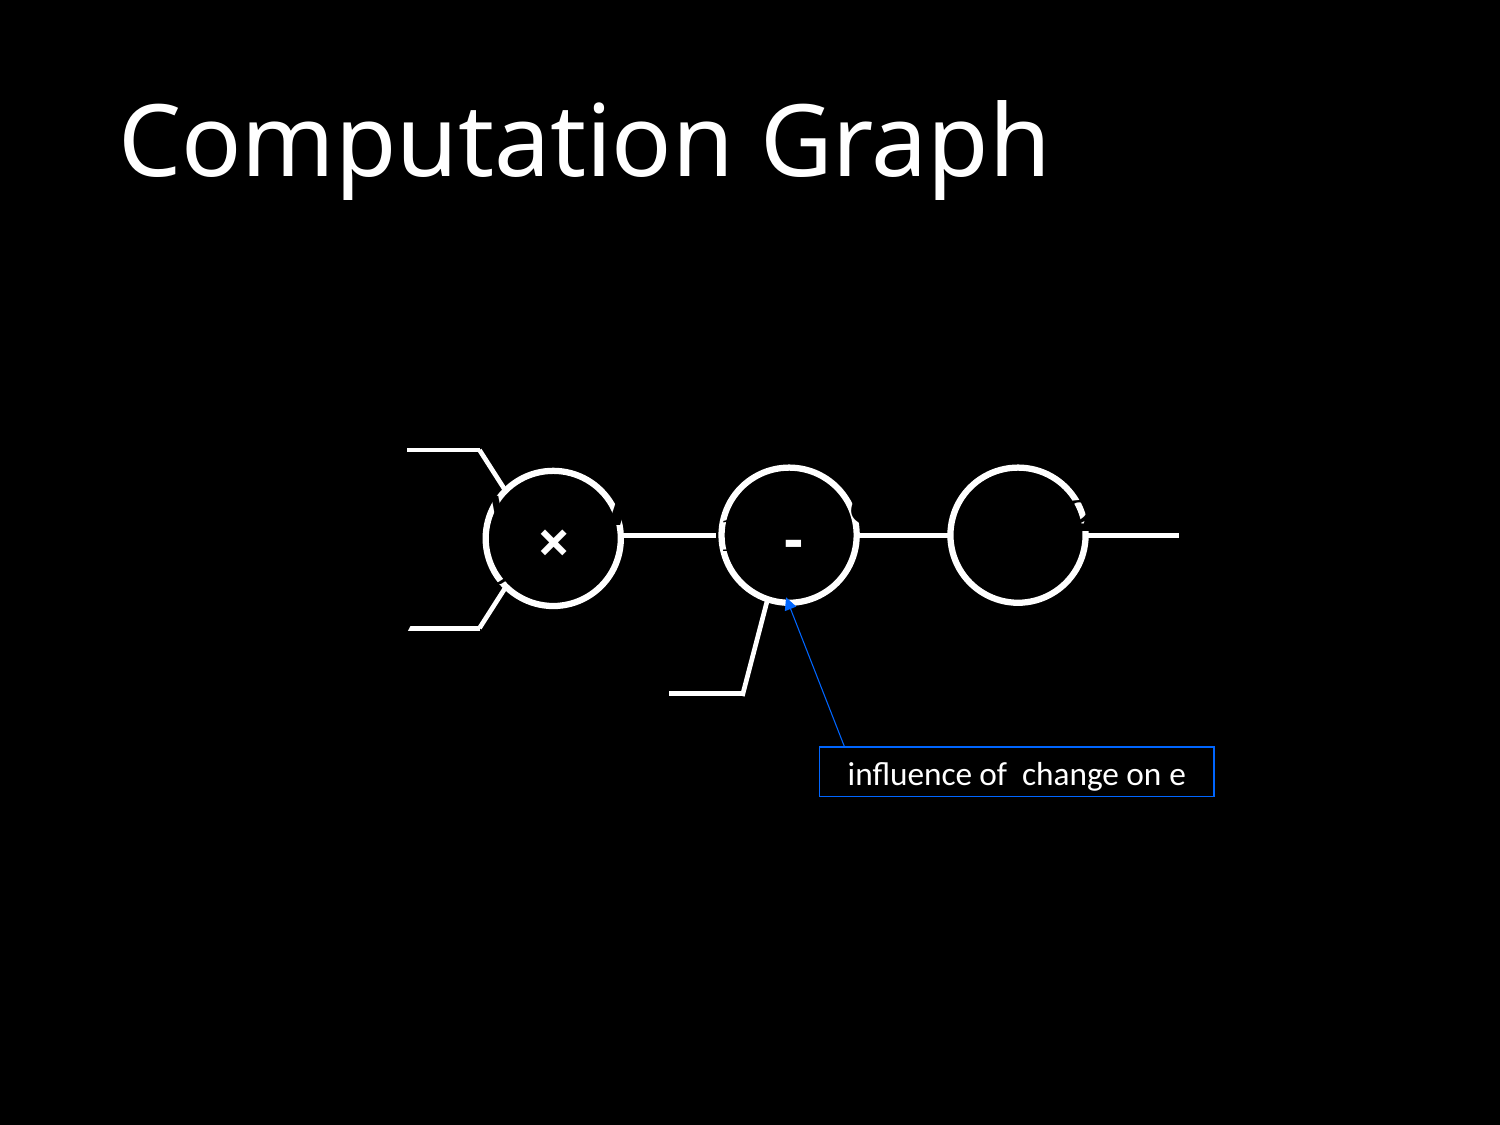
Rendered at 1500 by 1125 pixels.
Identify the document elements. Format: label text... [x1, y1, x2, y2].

title Computation Graph [103, 35, 1397, 253]
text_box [332, 401, 1179, 669]
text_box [786, 597, 1215, 797]
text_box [742, 600, 768, 696]
